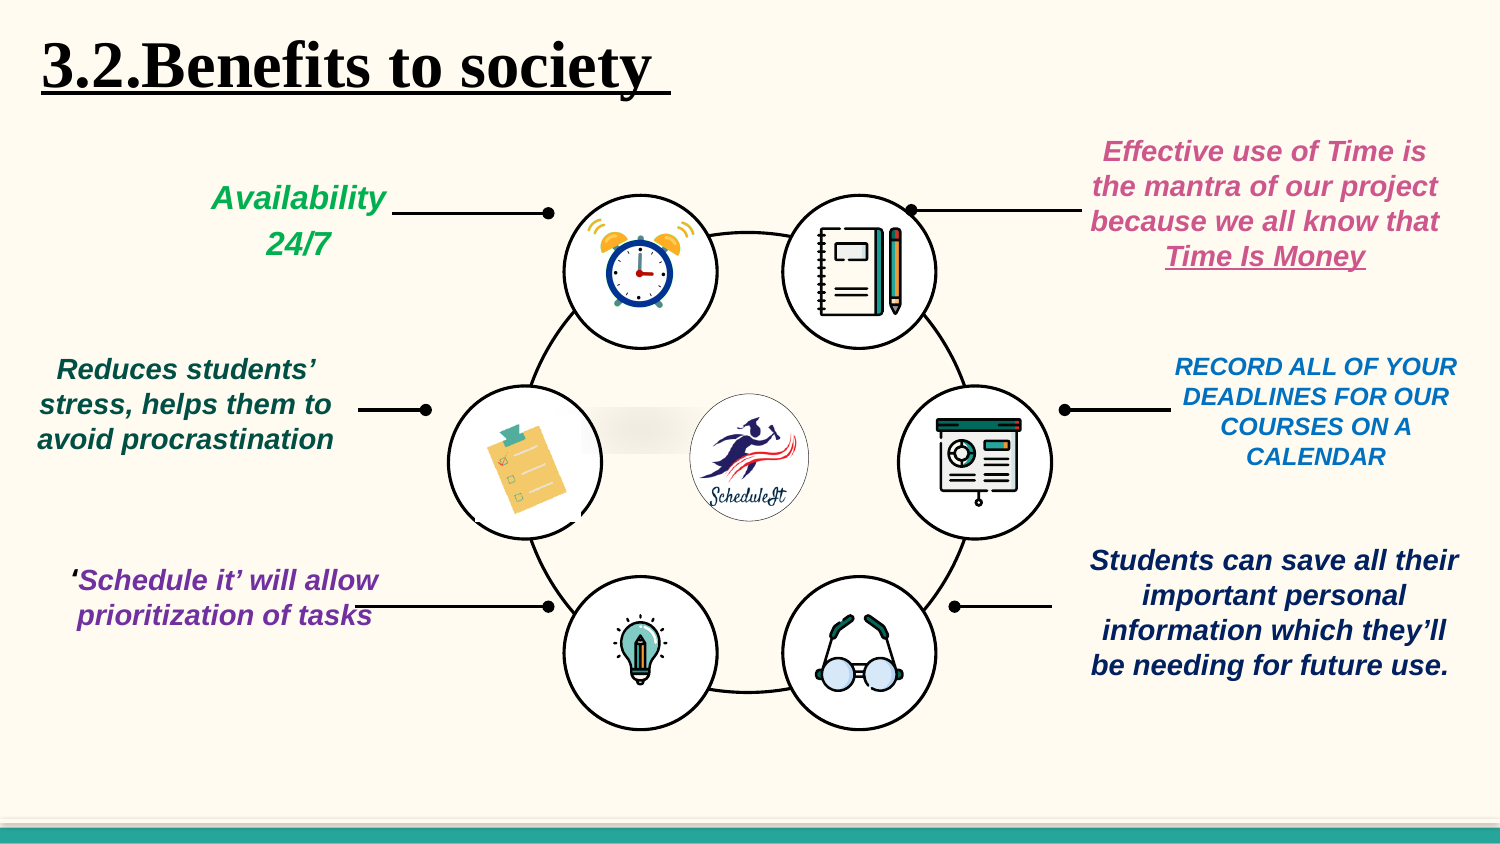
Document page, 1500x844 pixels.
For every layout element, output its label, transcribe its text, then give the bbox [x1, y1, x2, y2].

text_box [706, 232, 718, 312]
text_box Effective use of Time is the mantra of our project because we all know that Time Is Money [1064, 177, 1466, 273]
text_box [564, 240, 571, 304]
text_box RECORD ALL OF YOUR DEADLINES FOR OUR COURSES ON A CALENDAR [1145, 366, 1488, 455]
text_box [782, 195, 936, 349]
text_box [612, 613, 669, 686]
picture [474, 415, 581, 522]
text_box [814, 613, 904, 693]
text_box [592, 195, 689, 212]
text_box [935, 417, 1022, 508]
picture [576, 213, 702, 313]
text_box [898, 385, 1052, 540]
text_box [448, 385, 602, 515]
text_box [530, 232, 965, 693]
title 3.2.Benefits to society [26, 15, 1377, 88]
text_box [488, 530, 561, 540]
text_box Students can save all their important personal information which they’ll be needing for future use. [1071, 534, 1478, 727]
text_box ‘Schedule it’ will allow prioritization of tasks [54, 566, 397, 661]
picture [689, 393, 809, 522]
text_box [564, 576, 718, 730]
text_box Reduces students’ stress, helps them to avoid procrastination [20, 342, 351, 464]
text_box [782, 576, 936, 730]
text_box [582, 321, 700, 349]
text_box Availability 24/7 [165, 189, 433, 243]
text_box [816, 227, 902, 317]
